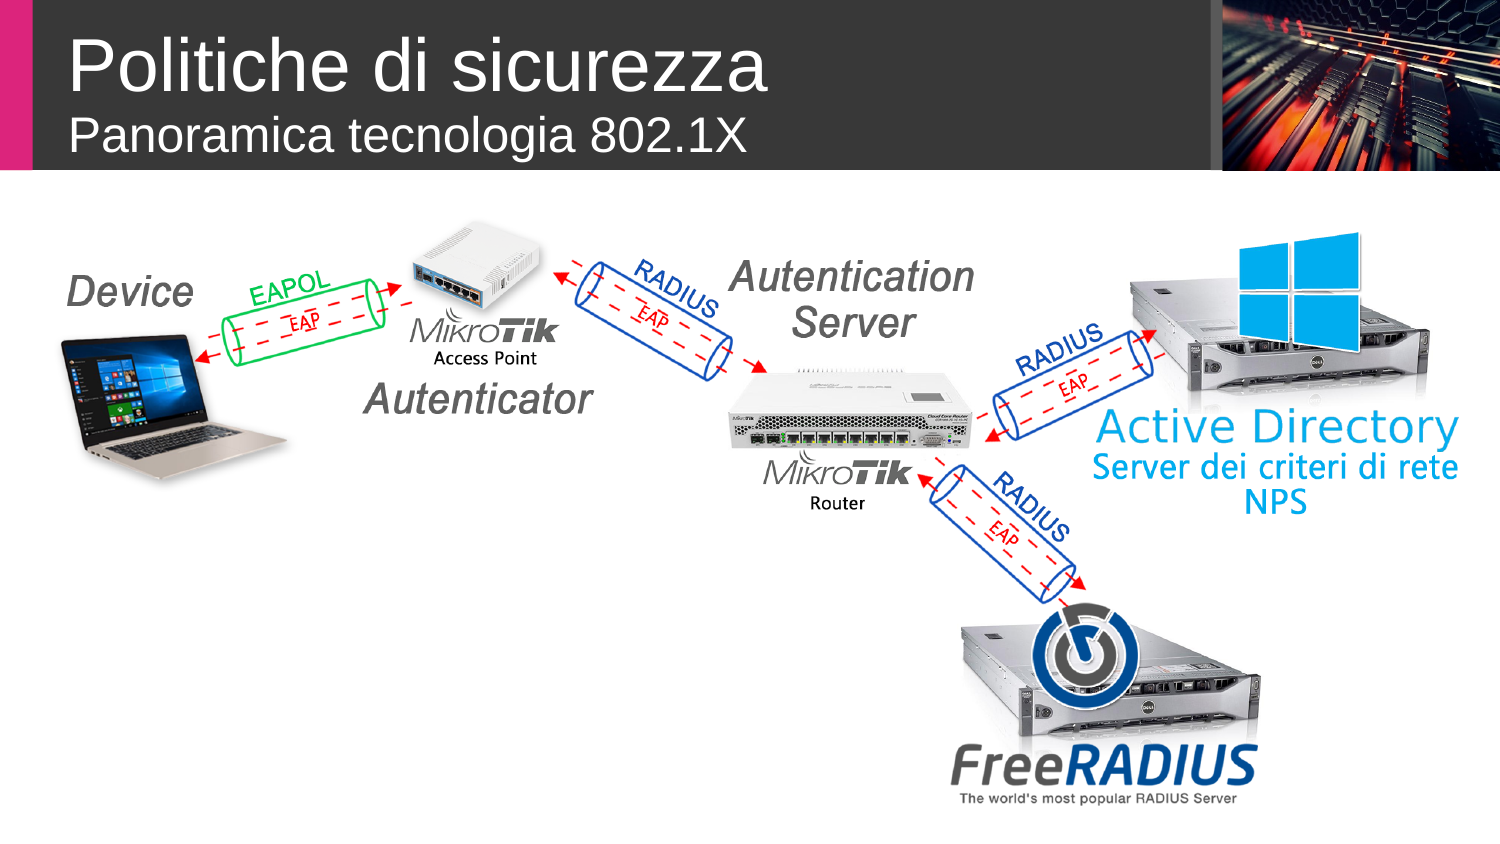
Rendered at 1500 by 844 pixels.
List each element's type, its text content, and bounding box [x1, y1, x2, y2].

list Politiche di sicurezza [53, 13, 1209, 108]
text_box [1209, 0, 1219, 172]
text_box [0, 0, 35, 172]
picture [0, 0, 1500, 844]
list Panoramica tecnologia 802.1X [53, 108, 1209, 156]
